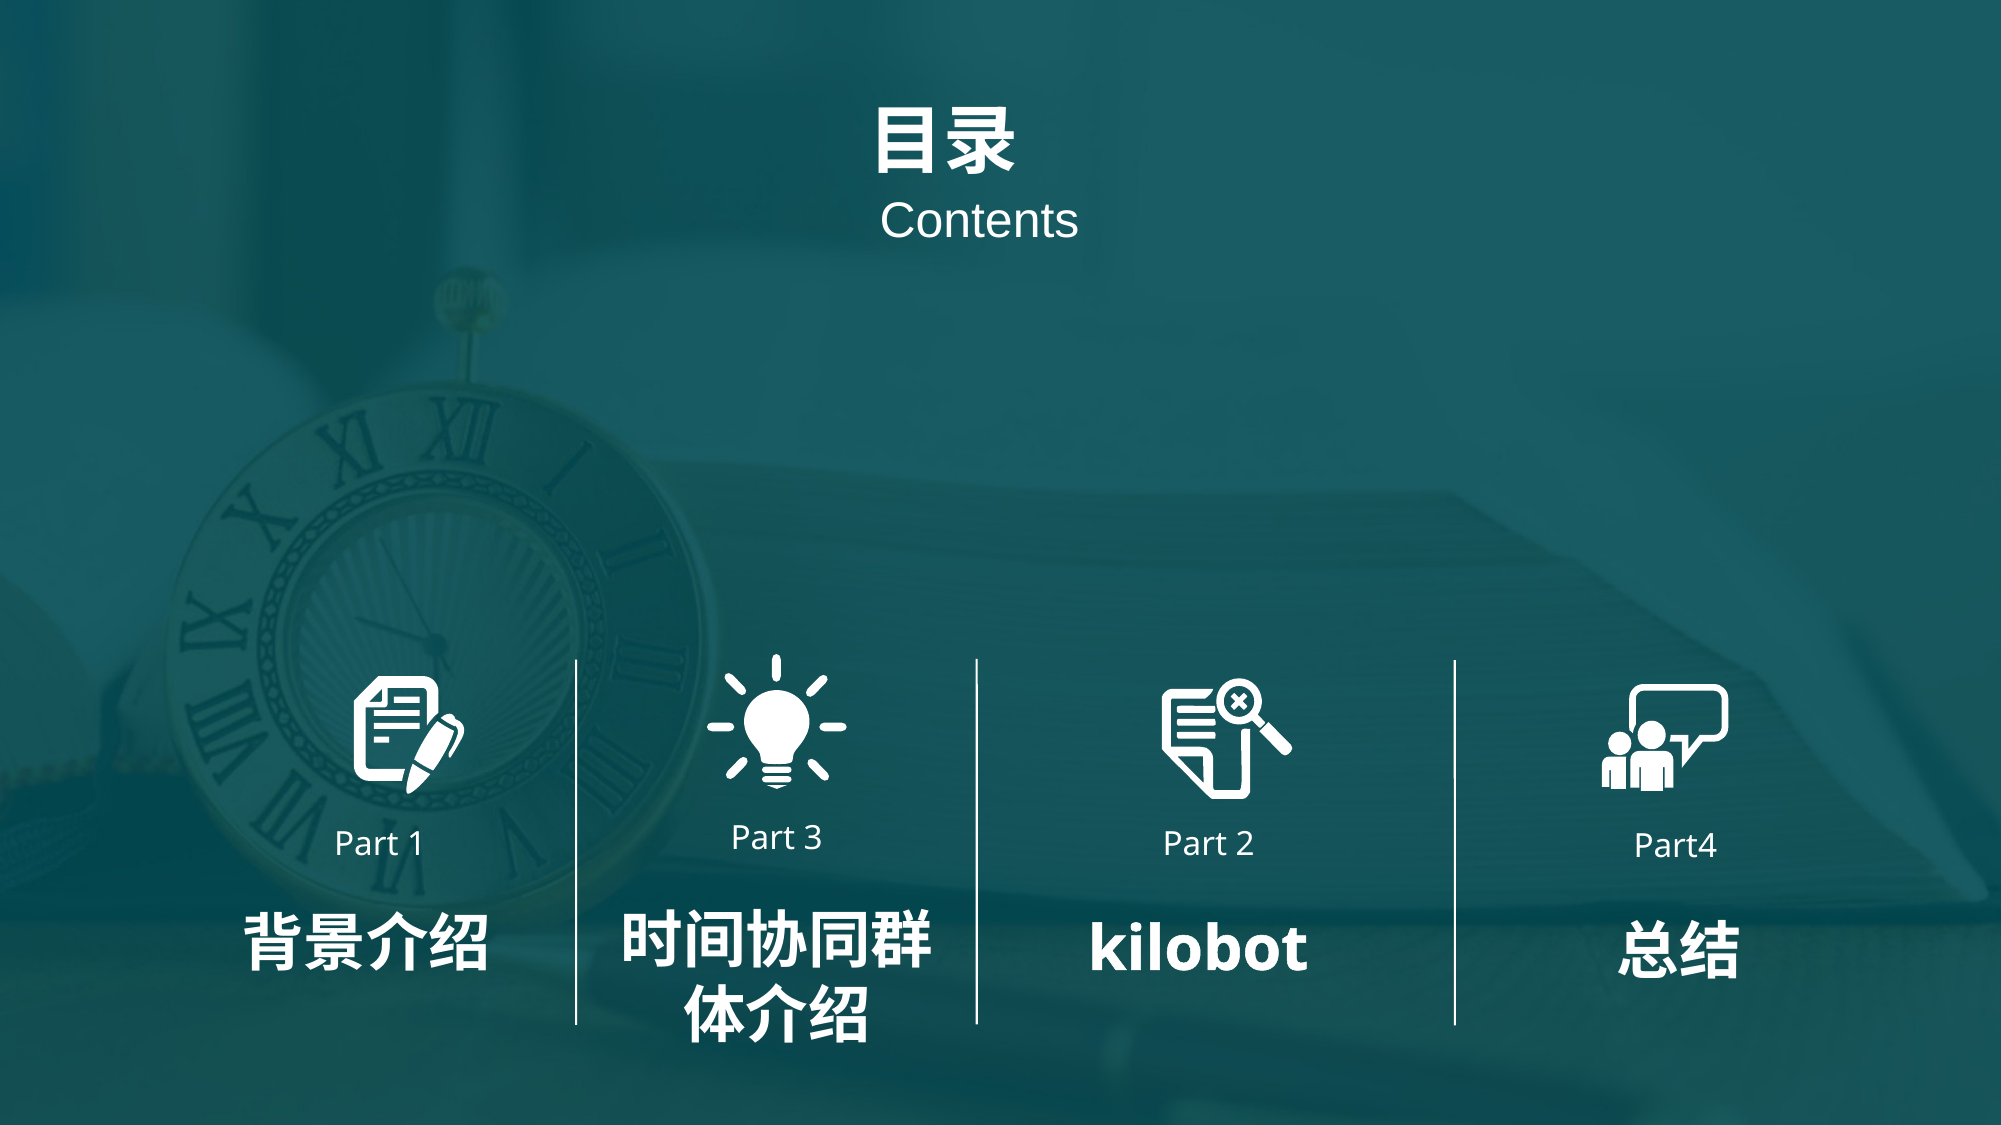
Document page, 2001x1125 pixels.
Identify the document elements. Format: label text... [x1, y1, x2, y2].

text_box [406, 763, 431, 794]
text_box [353, 676, 439, 781]
text_box 总结 [1519, 903, 1840, 993]
text_box [1176, 678, 1293, 756]
text_box 背景介绍 [206, 895, 527, 986]
text_box [1630, 720, 1674, 791]
text_box 目录 [853, 87, 1106, 179]
text_box [1161, 688, 1251, 799]
text_box [725, 756, 748, 779]
text_box Part 1 [334, 822, 427, 863]
text_box 时间协同群体介绍 [605, 893, 949, 1058]
text_box [724, 673, 747, 696]
text_box [771, 653, 781, 682]
text_box [440, 713, 465, 758]
text_box [807, 758, 829, 781]
text_box kilobot [1038, 899, 1358, 990]
text_box [819, 722, 847, 732]
text_box [744, 690, 810, 765]
text_box Contents [840, 179, 1119, 255]
text_box [706, 722, 735, 732]
picture [0, 0, 2001, 1125]
text_box [414, 721, 455, 771]
text_box [761, 766, 792, 773]
text_box [1629, 684, 1729, 768]
text_box Part4 [1633, 824, 1718, 865]
text_box Part 2 [1162, 821, 1256, 862]
text_box [805, 674, 828, 697]
text_box Part 3 [730, 816, 823, 857]
text_box [1601, 731, 1632, 789]
text_box [766, 785, 787, 789]
text_box [761, 776, 792, 783]
